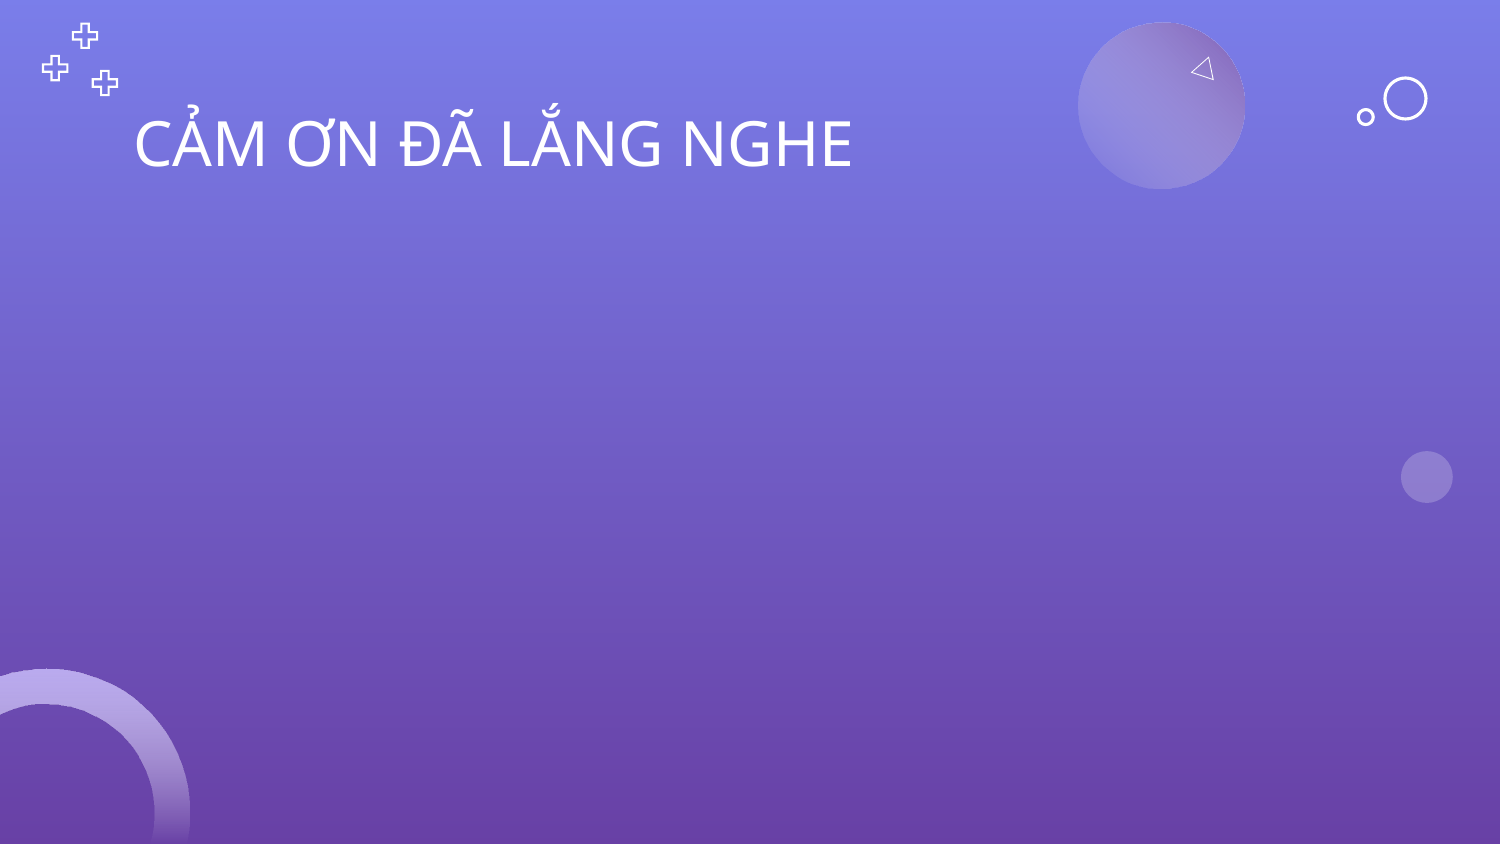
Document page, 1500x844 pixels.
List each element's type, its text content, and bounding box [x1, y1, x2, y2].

title CẢM ƠN ĐÃ LẮNG NGHE [118, 88, 1382, 174]
